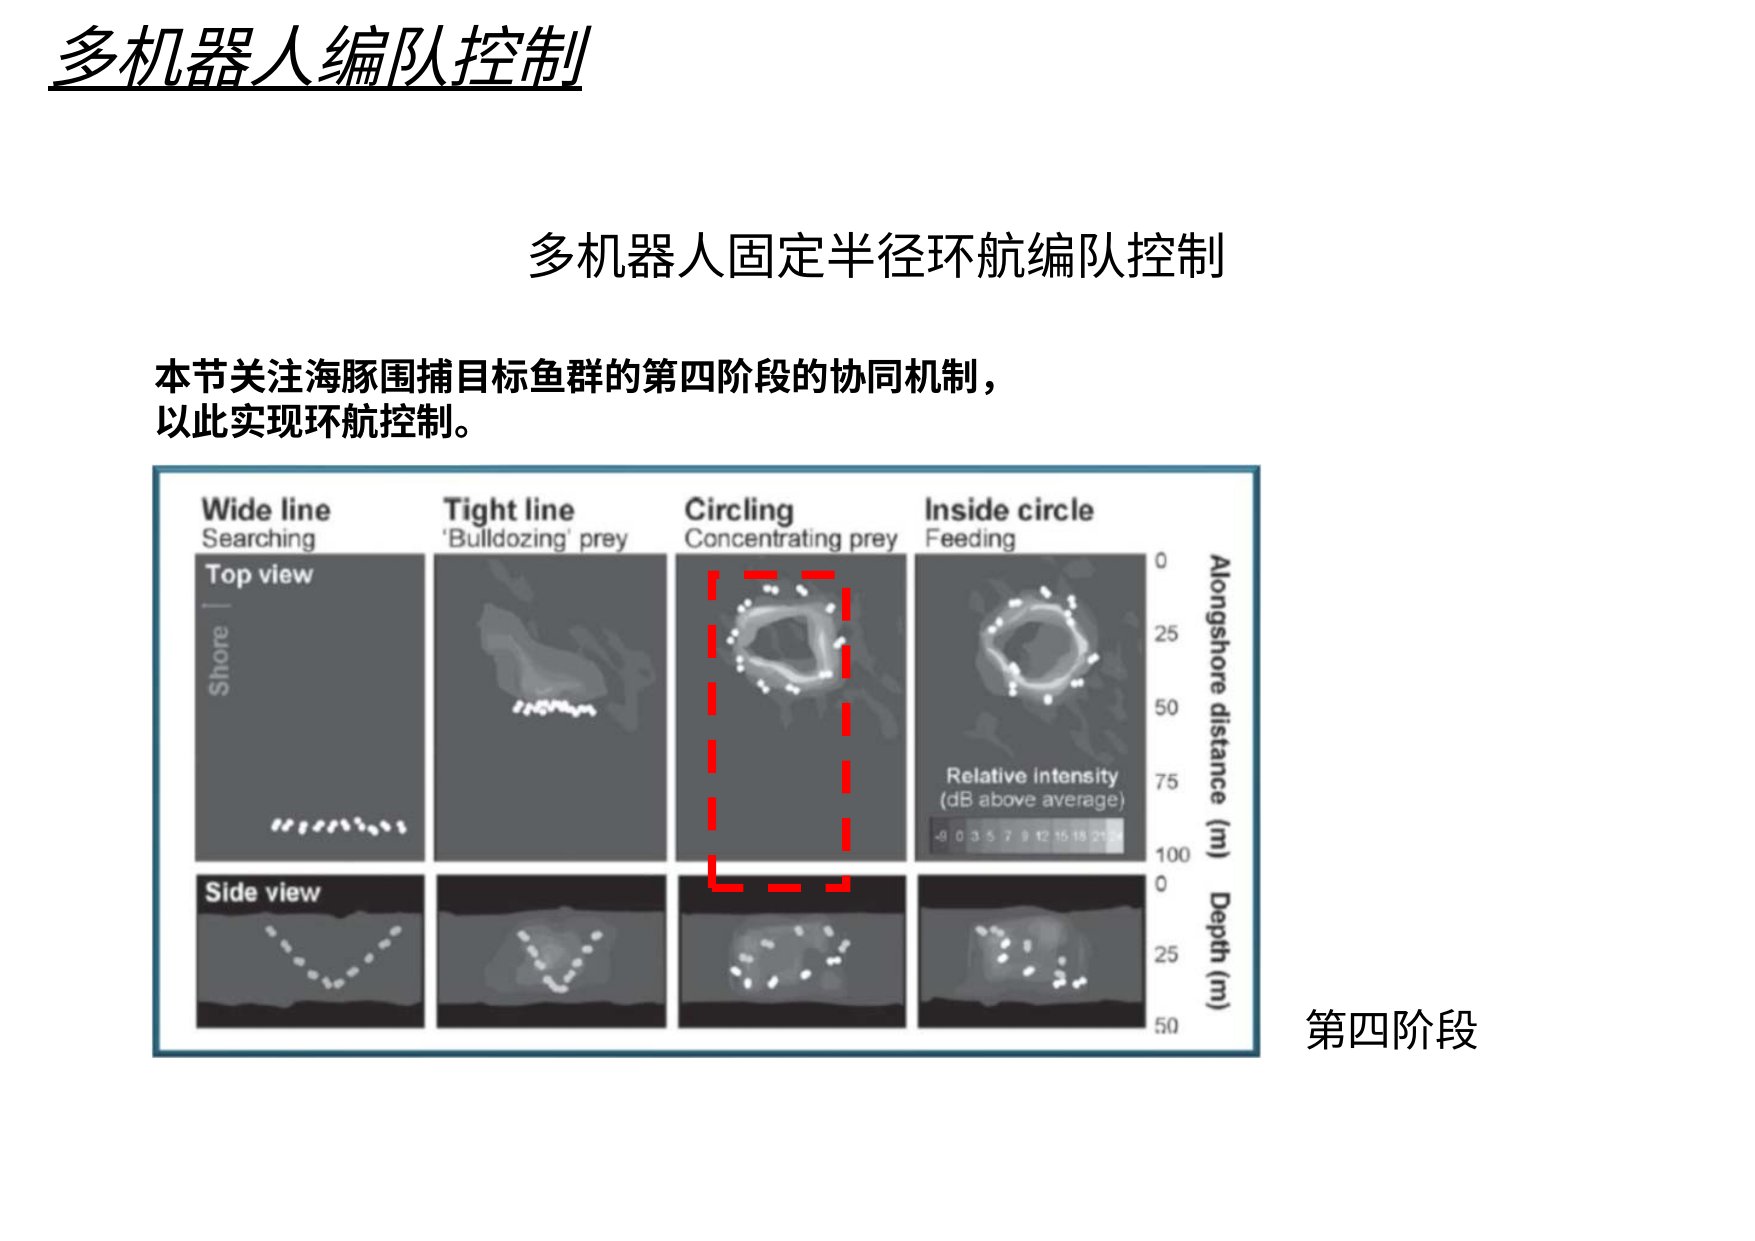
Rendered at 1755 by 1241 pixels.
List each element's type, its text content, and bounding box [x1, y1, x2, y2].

text_box [768, 883, 801, 892]
text_box 第四阶段 [1302, 1000, 1482, 1056]
text_box [707, 682, 717, 716]
text_box [842, 760, 851, 794]
text_box [707, 855, 744, 892]
text_box [842, 818, 851, 851]
text_box [707, 570, 720, 601]
text_box 多机器人编队控制 [33, 7, 598, 102]
text_box [707, 739, 717, 773]
text_box 多机器人固定半径环航编队控制 [512, 217, 1242, 292]
text_box [707, 624, 717, 658]
text_box [744, 570, 778, 579]
text_box [707, 797, 717, 831]
text_box [842, 645, 851, 679]
text_box 本节关注海豚围捕目标鱼群的第四阶段的协同机制， 以此实现环航控制。 [139, 345, 1065, 451]
text_box [151, 464, 1262, 1058]
text_box [801, 570, 835, 579]
text_box [842, 587, 851, 621]
text_box [825, 875, 851, 892]
text_box [842, 702, 851, 736]
